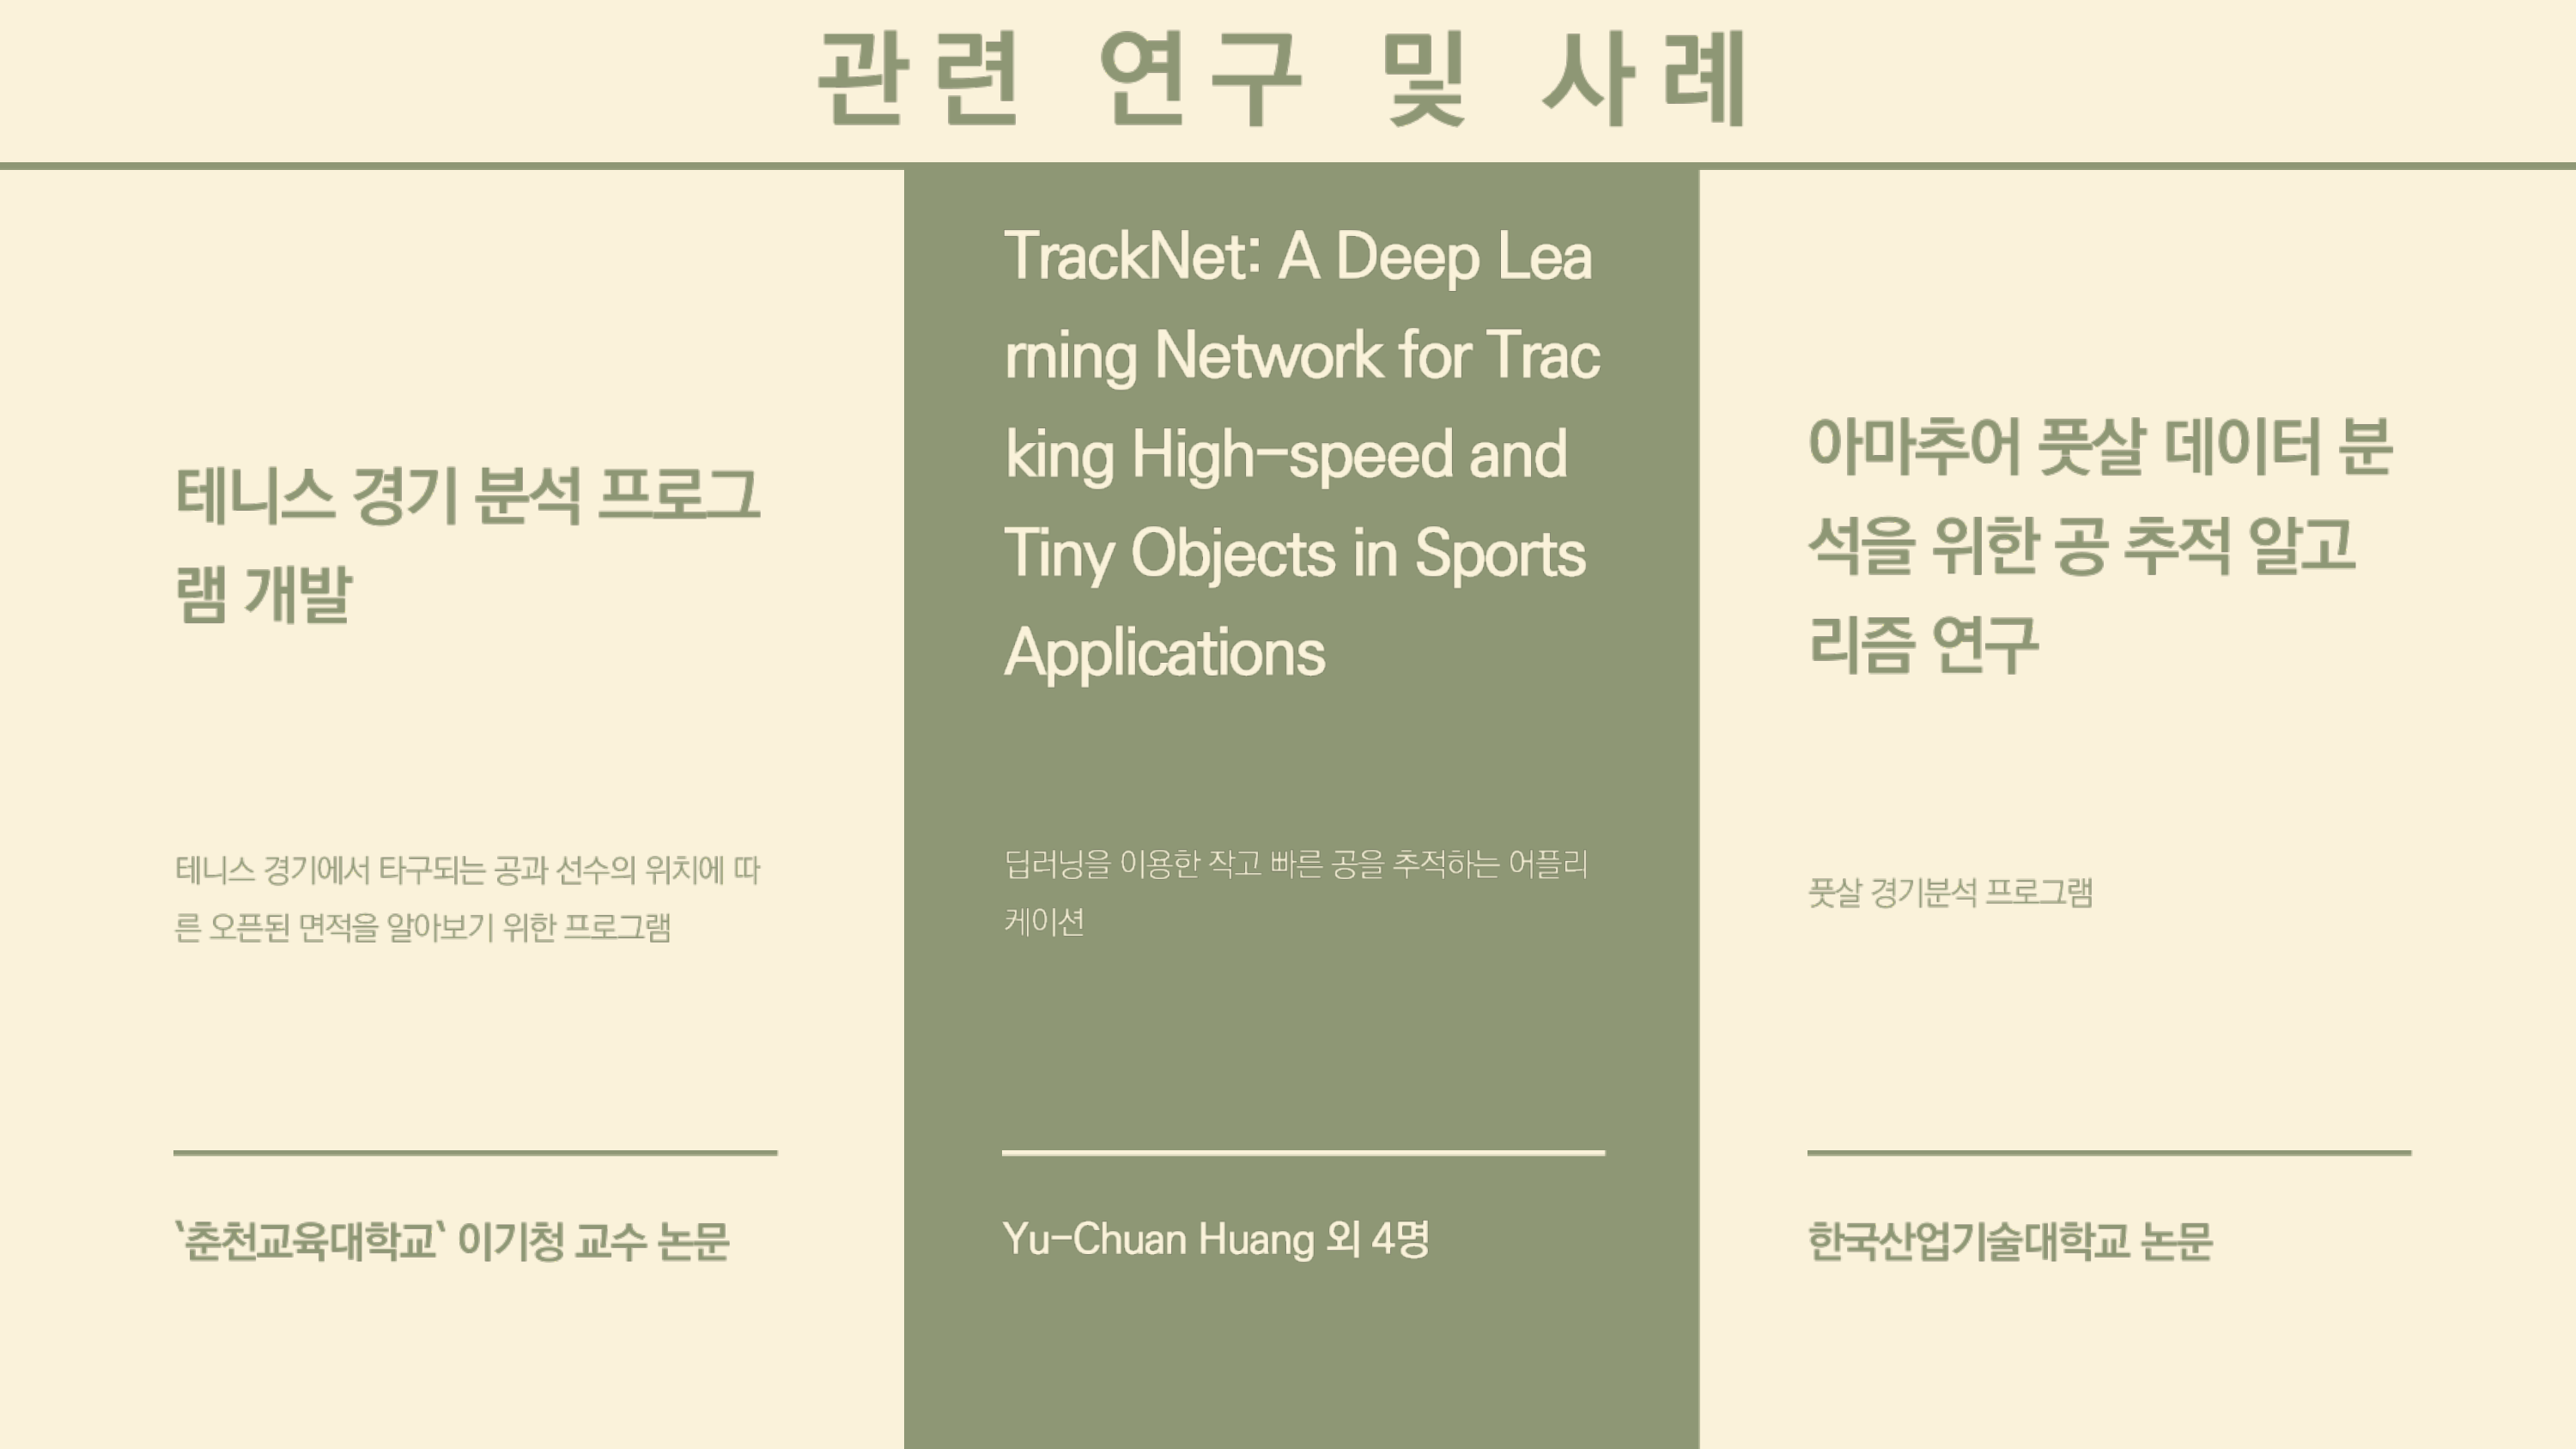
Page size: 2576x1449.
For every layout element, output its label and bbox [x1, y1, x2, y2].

picture [164, 434, 790, 655]
picture [1802, 865, 2106, 923]
picture [999, 837, 1601, 951]
text_box [173, 1150, 779, 1156]
picture [1801, 1206, 2233, 1282]
picture [1797, 380, 2424, 704]
picture [167, 1203, 750, 1282]
picture [996, 1203, 1449, 1283]
text_box [1807, 1150, 2413, 1156]
picture [169, 843, 775, 958]
text_box [1002, 1150, 1607, 1156]
picture [993, 179, 1630, 718]
picture [464, 170, 1792, 177]
text_box [904, 183, 1700, 1449]
text_box [0, 162, 2576, 170]
picture [464, 0, 1792, 162]
